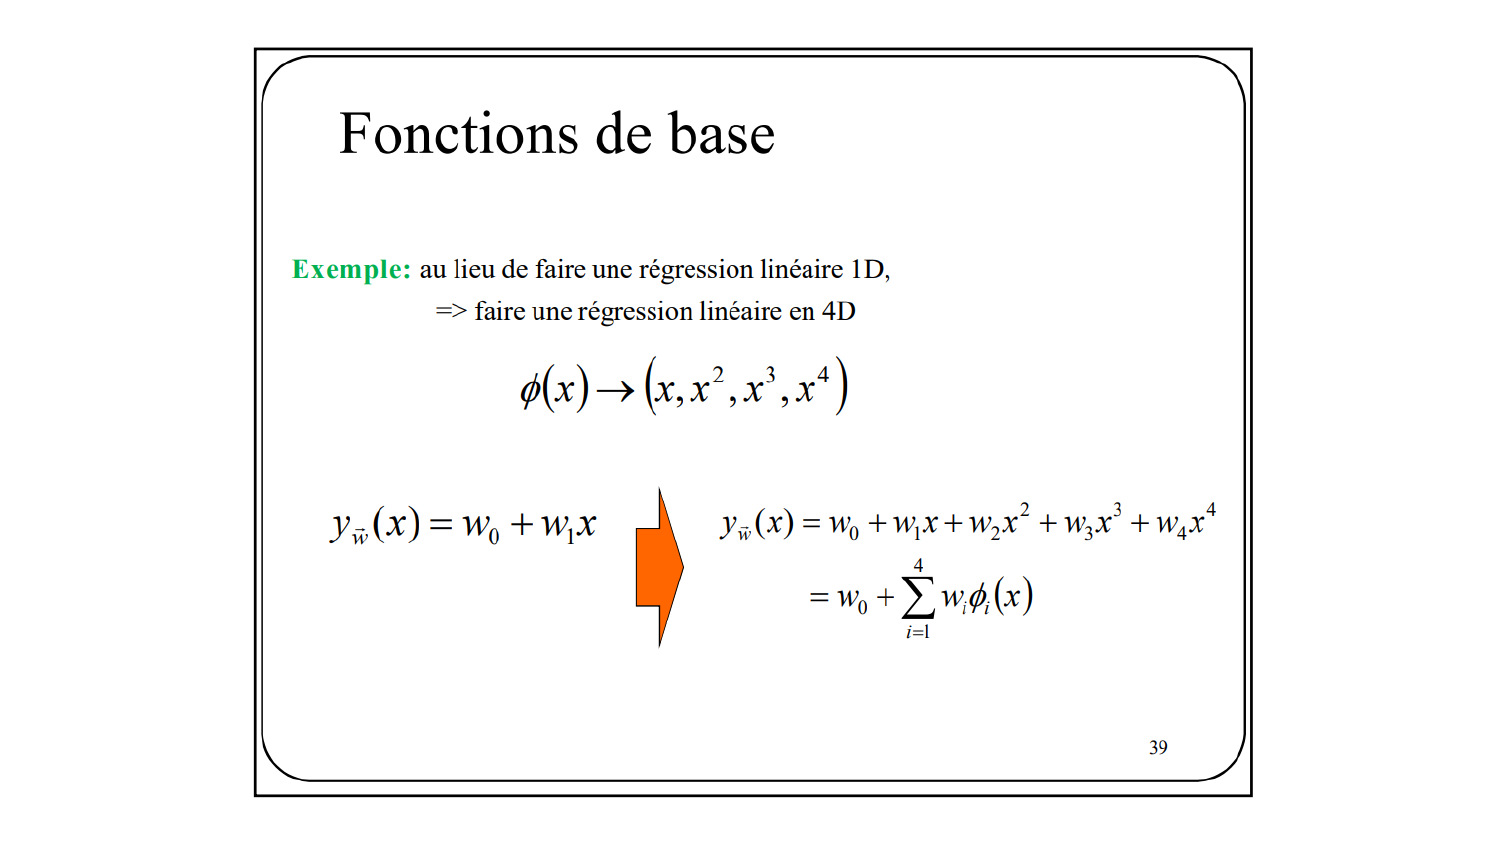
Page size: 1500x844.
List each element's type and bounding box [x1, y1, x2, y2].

picture [223, 24, 1277, 819]
